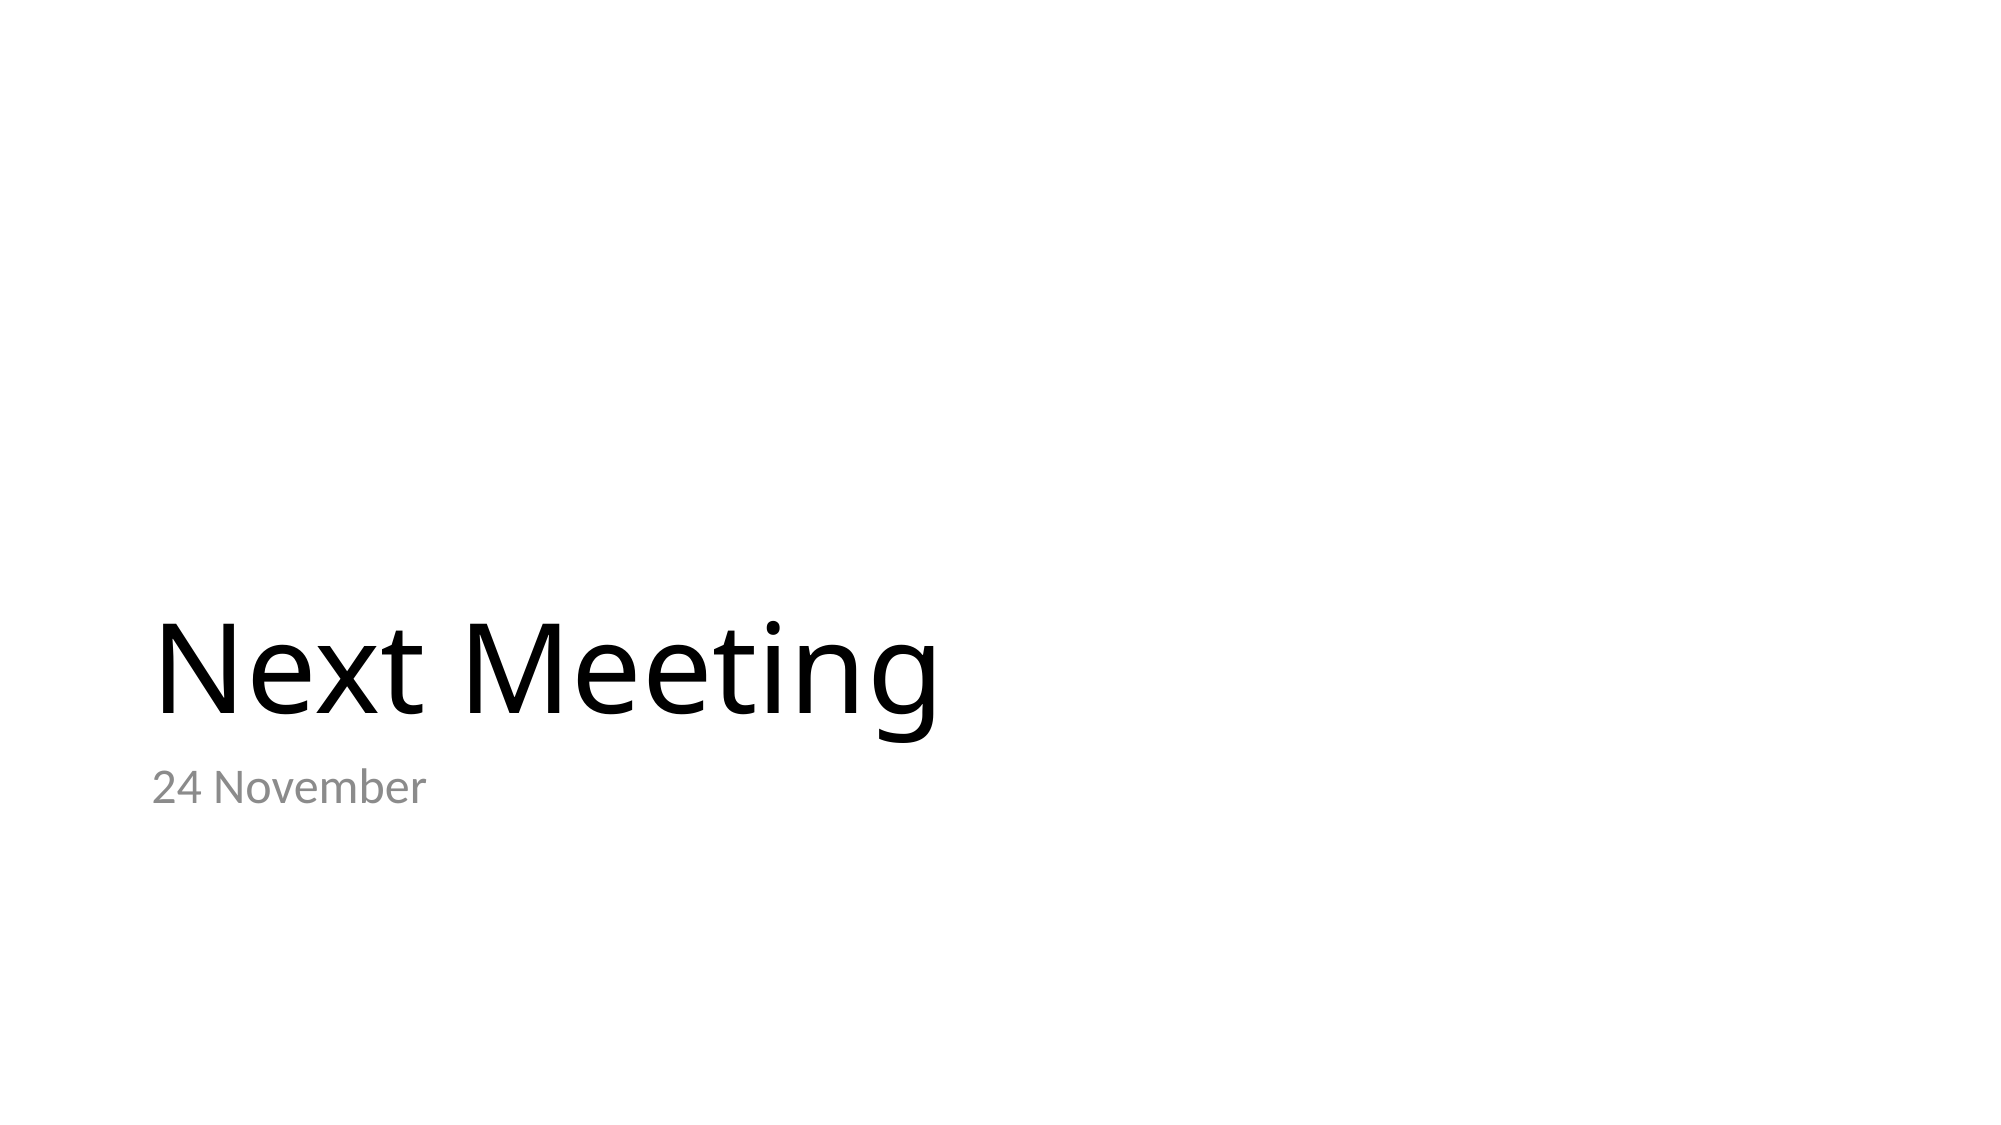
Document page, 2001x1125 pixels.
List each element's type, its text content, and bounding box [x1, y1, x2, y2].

list 24 November [136, 752, 1862, 999]
title Next Meeting [136, 280, 1862, 749]
